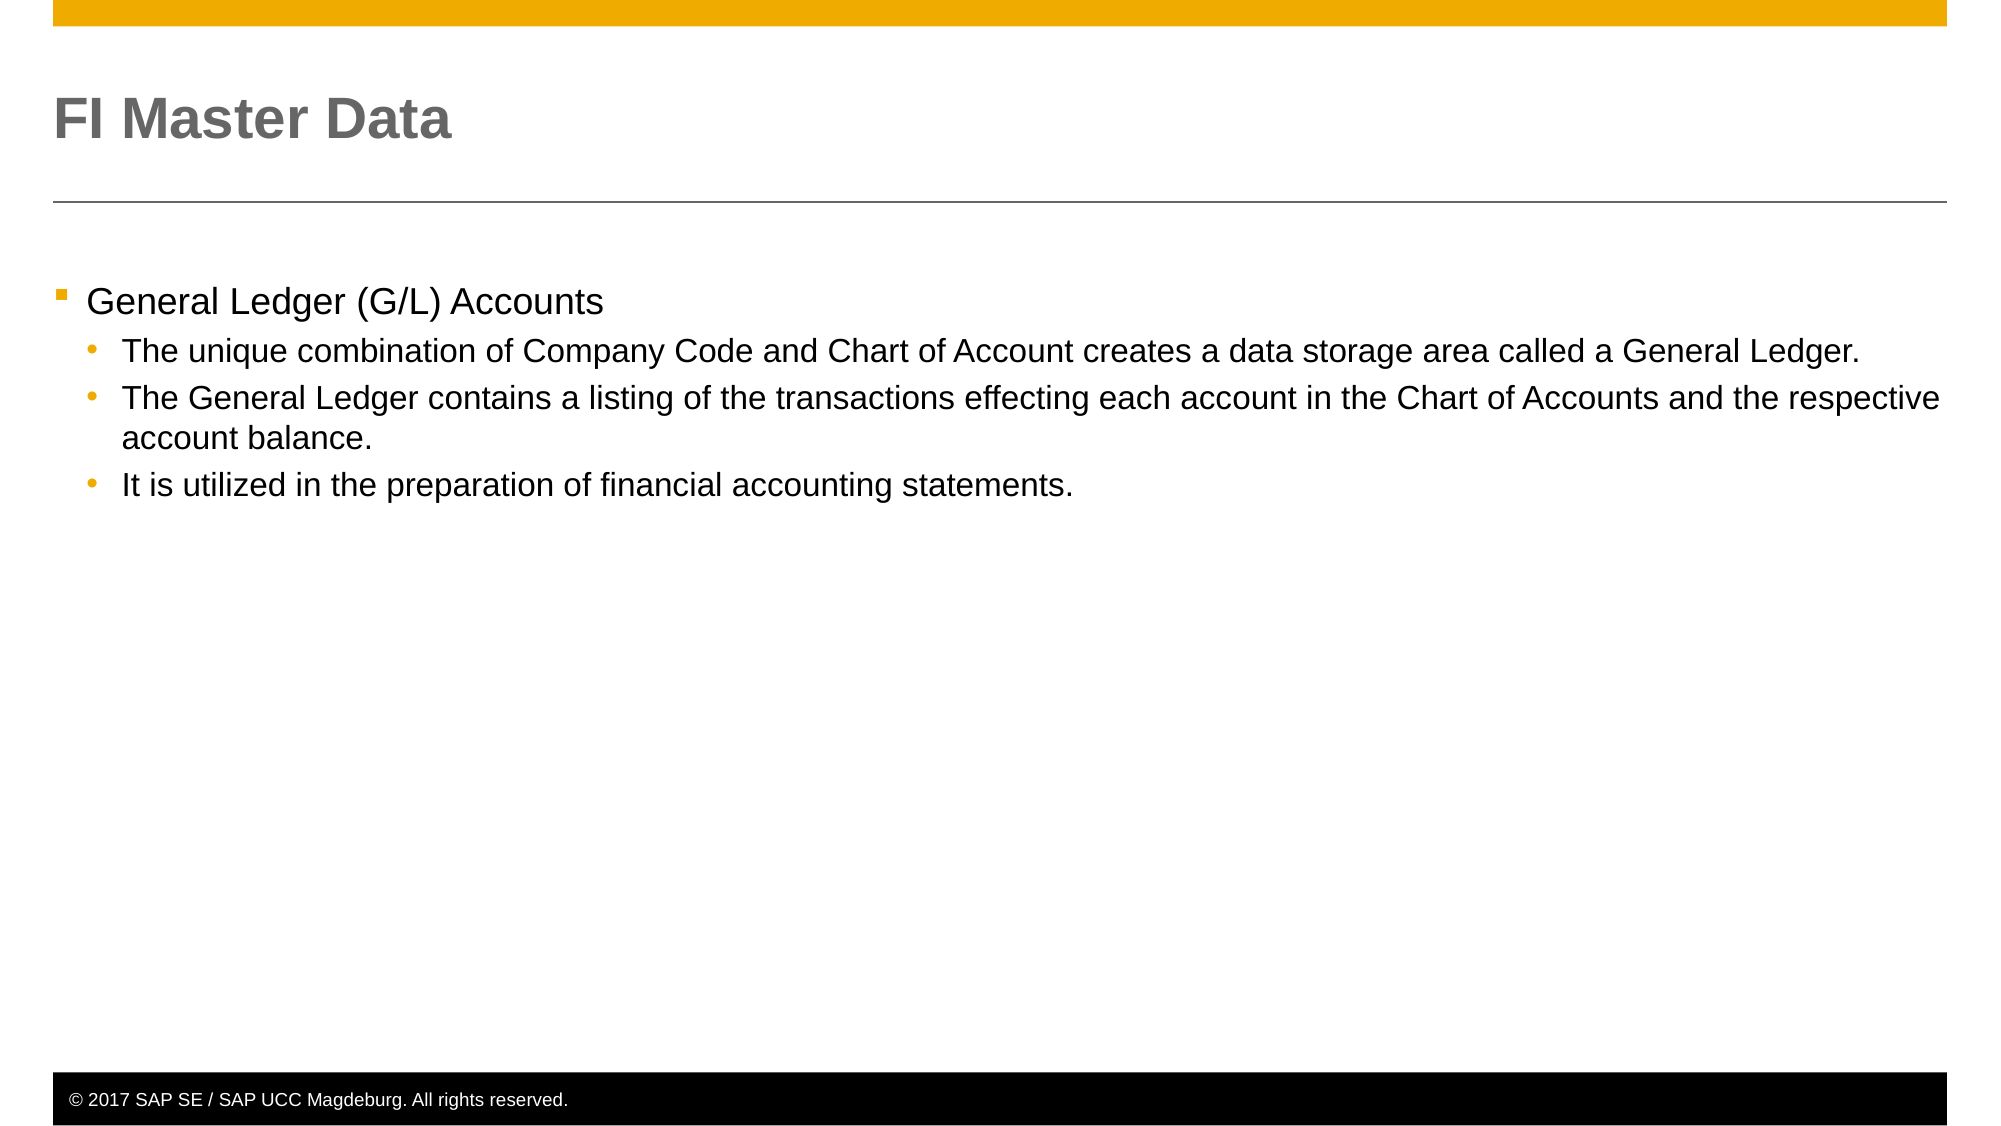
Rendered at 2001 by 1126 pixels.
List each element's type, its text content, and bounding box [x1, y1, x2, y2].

list General Ledger (G/L) Accounts The unique combination of Company Code and Chart of Account creates a data storage area called a General Ledger. The General Ledger contains a listing of the transactions effecting each account in the Chart of Accounts and the respective account balance. It is utilized in the preparation of financial accounting statements. [53, 277, 1947, 998]
title FI Master Data [53, 53, 1947, 178]
